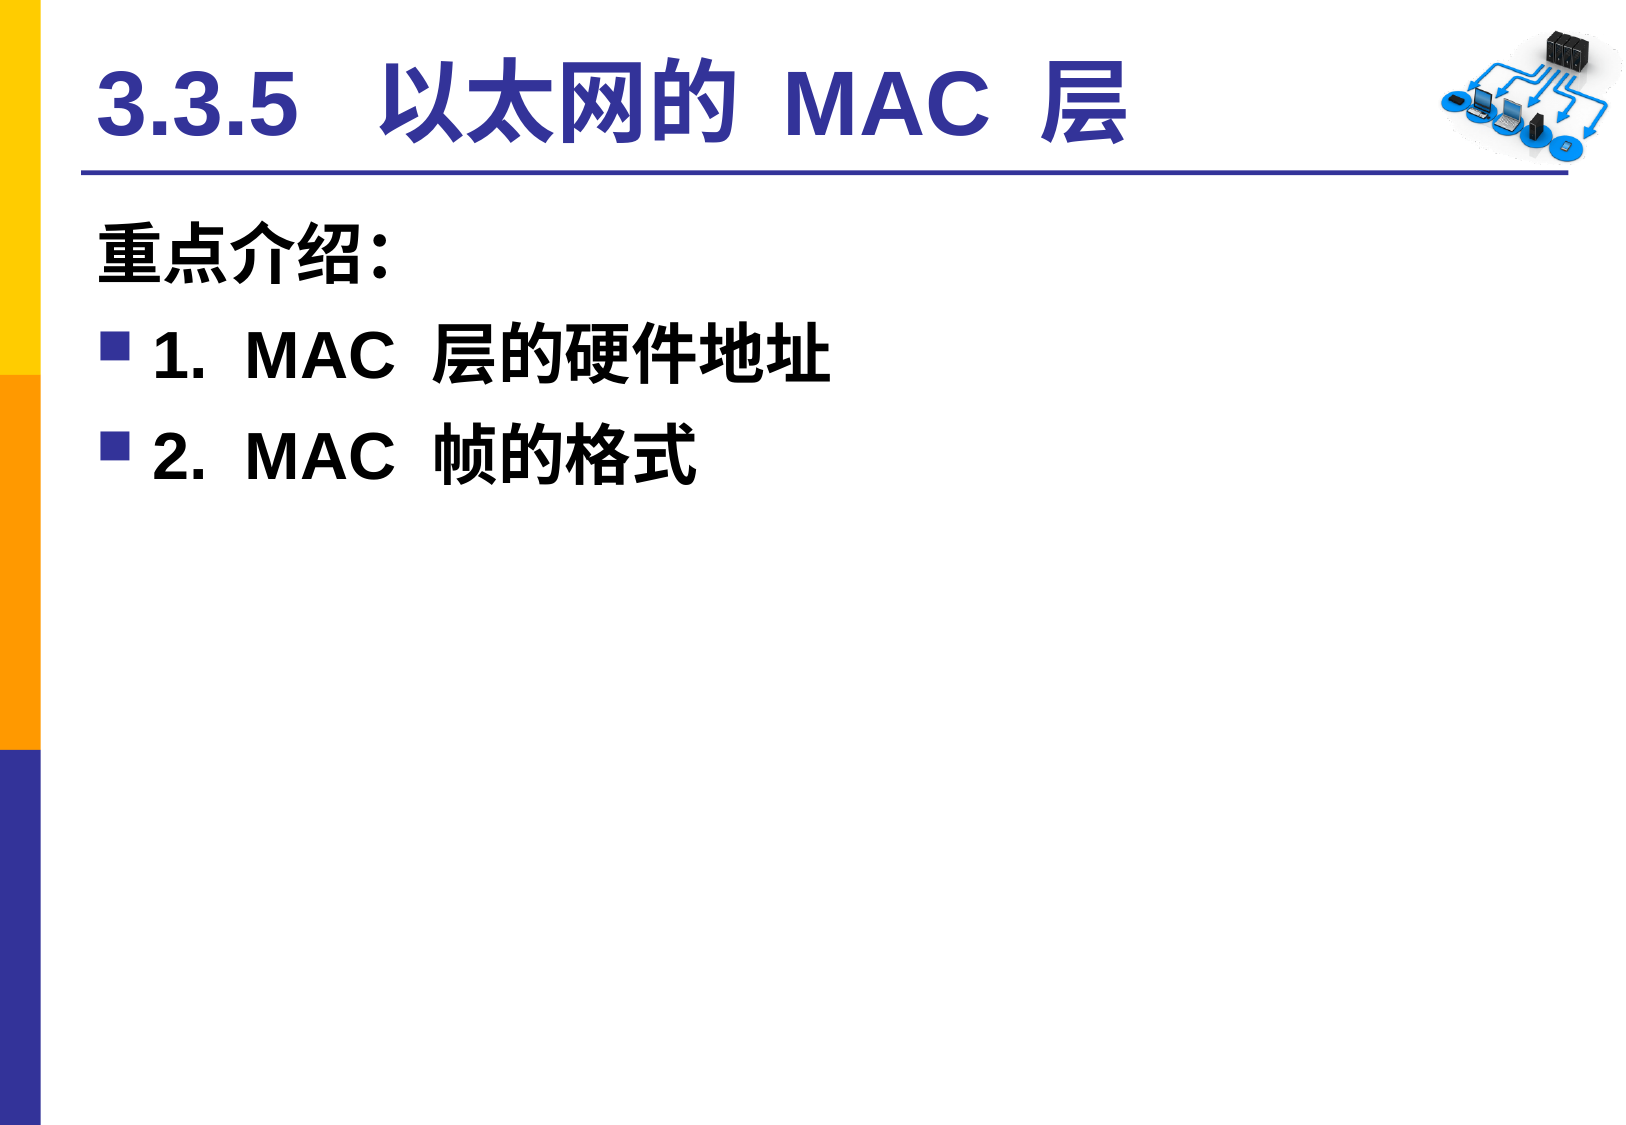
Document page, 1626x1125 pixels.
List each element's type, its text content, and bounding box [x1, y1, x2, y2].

title 3.3.5 以太网的 MAC 层 [81, 30, 1569, 161]
picture [1438, 30, 1624, 165]
list 重点介绍： 1. MAC 层的硬件地址 2. MAC 帧的格式 [81, 196, 1569, 1006]
